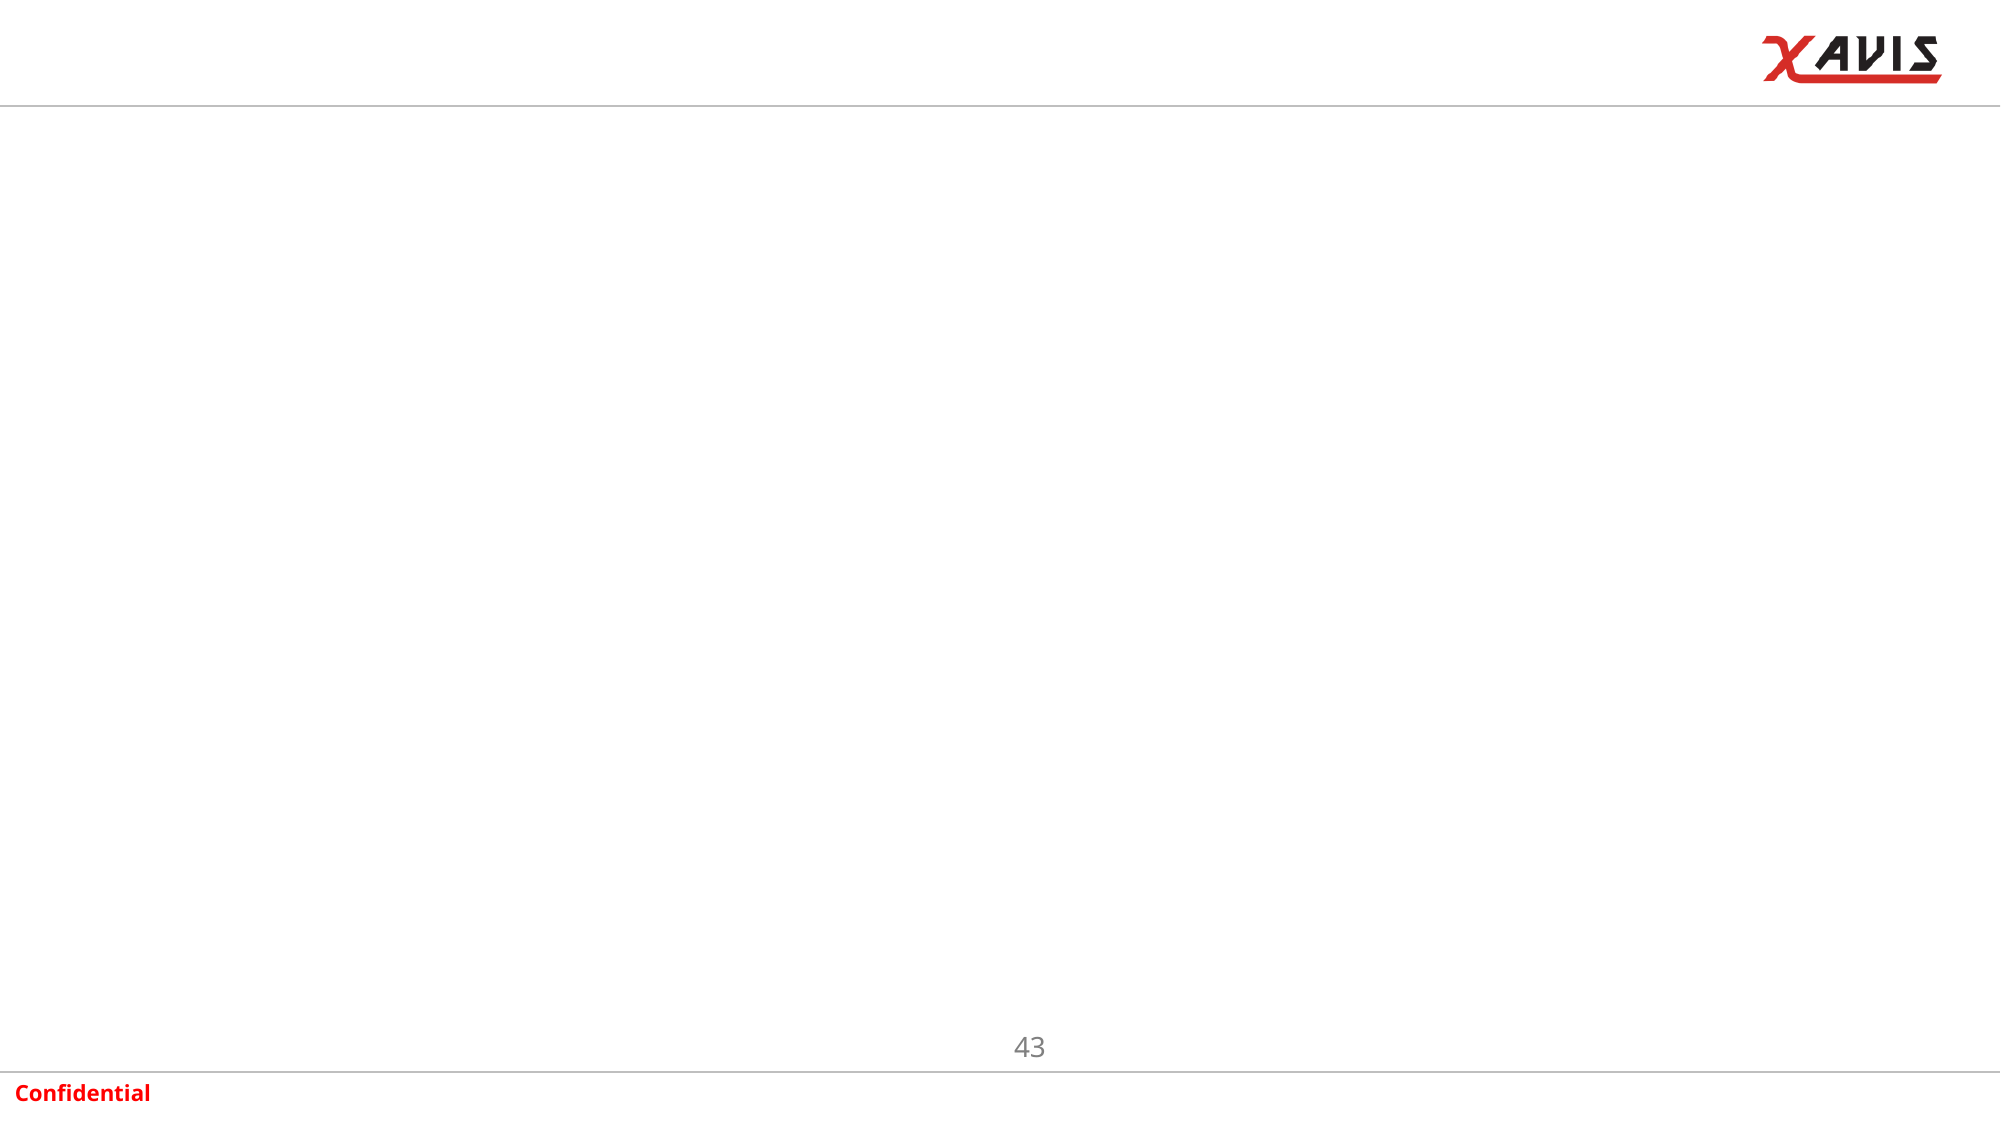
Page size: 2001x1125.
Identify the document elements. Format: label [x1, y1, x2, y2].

picture [1756, 26, 1946, 89]
